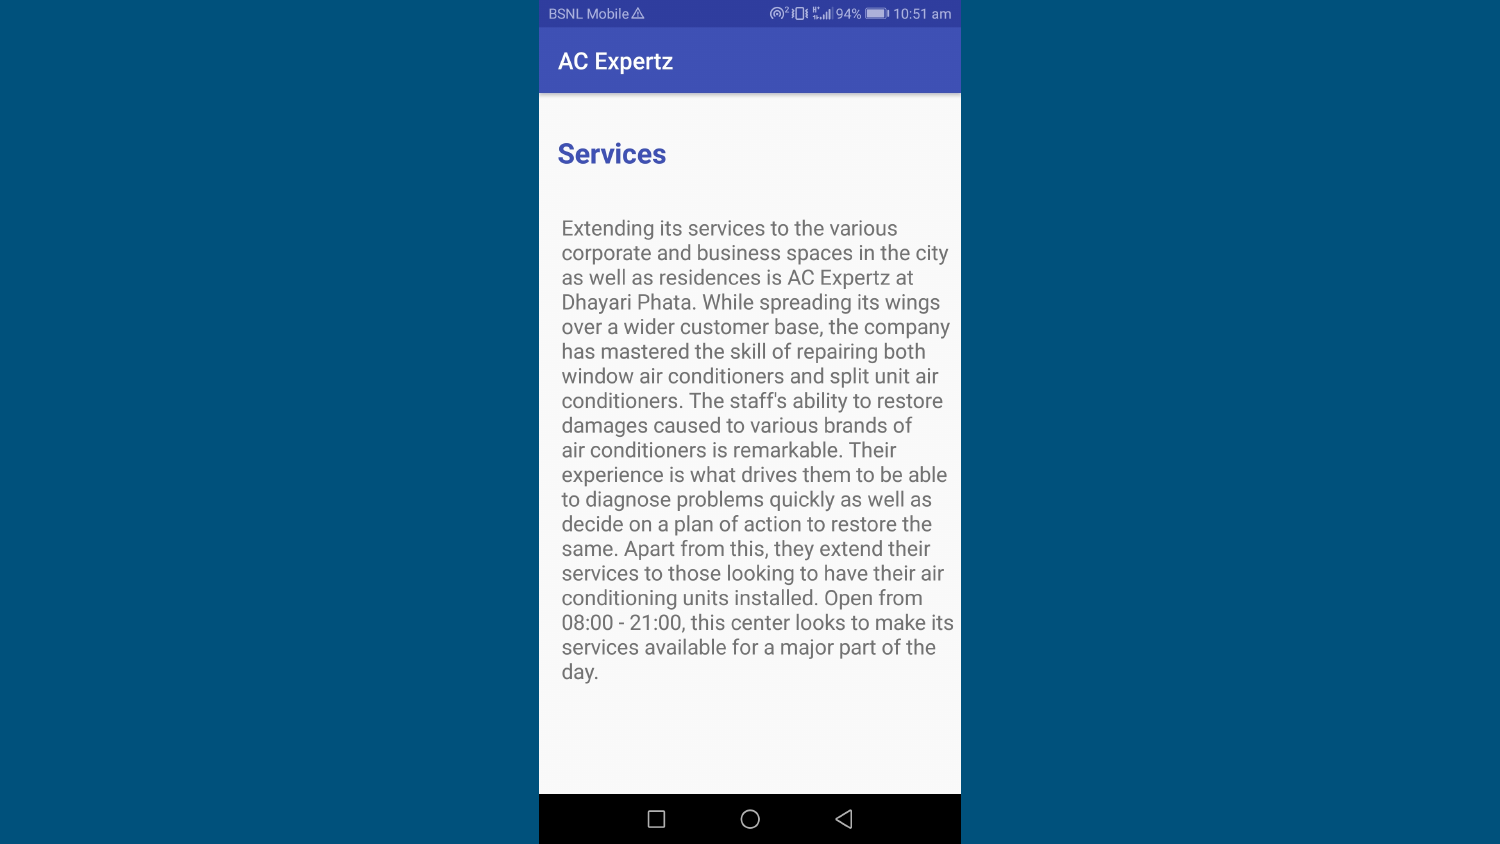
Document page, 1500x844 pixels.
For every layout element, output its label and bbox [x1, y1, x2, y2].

picture [540, 0, 960, 844]
